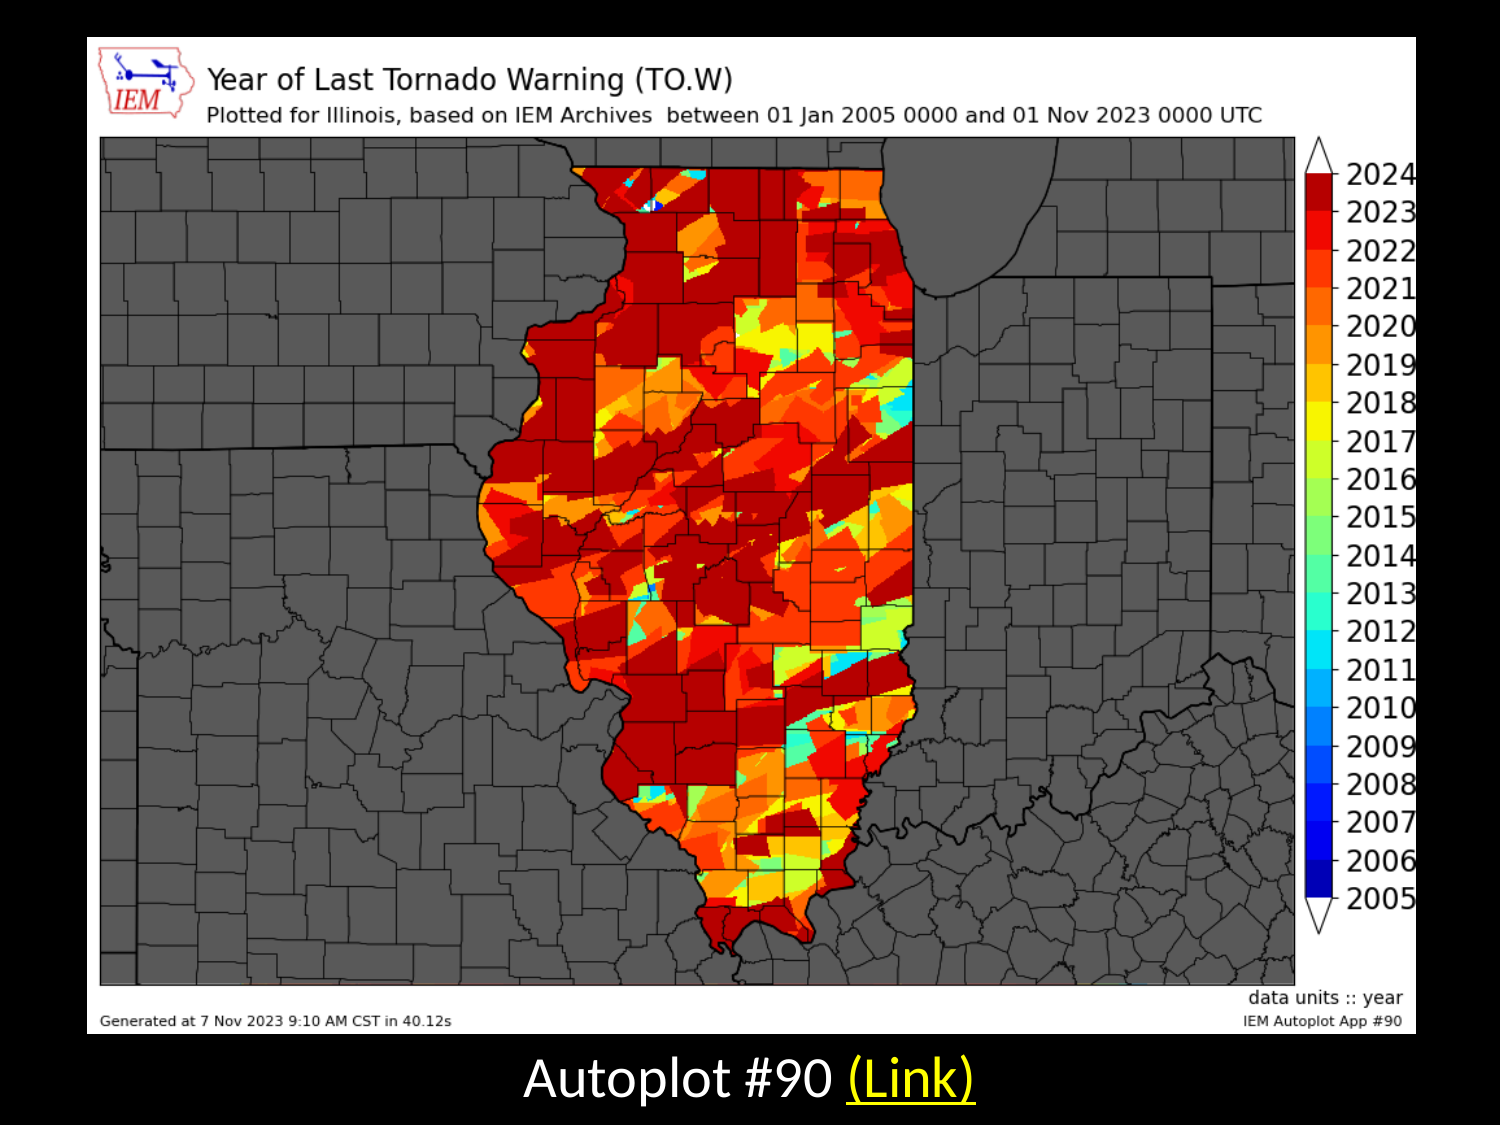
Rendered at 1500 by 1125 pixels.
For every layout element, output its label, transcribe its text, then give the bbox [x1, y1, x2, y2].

text_box Autoplot #90 (Link) [0, 1032, 1500, 1117]
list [87, 37, 1417, 1034]
